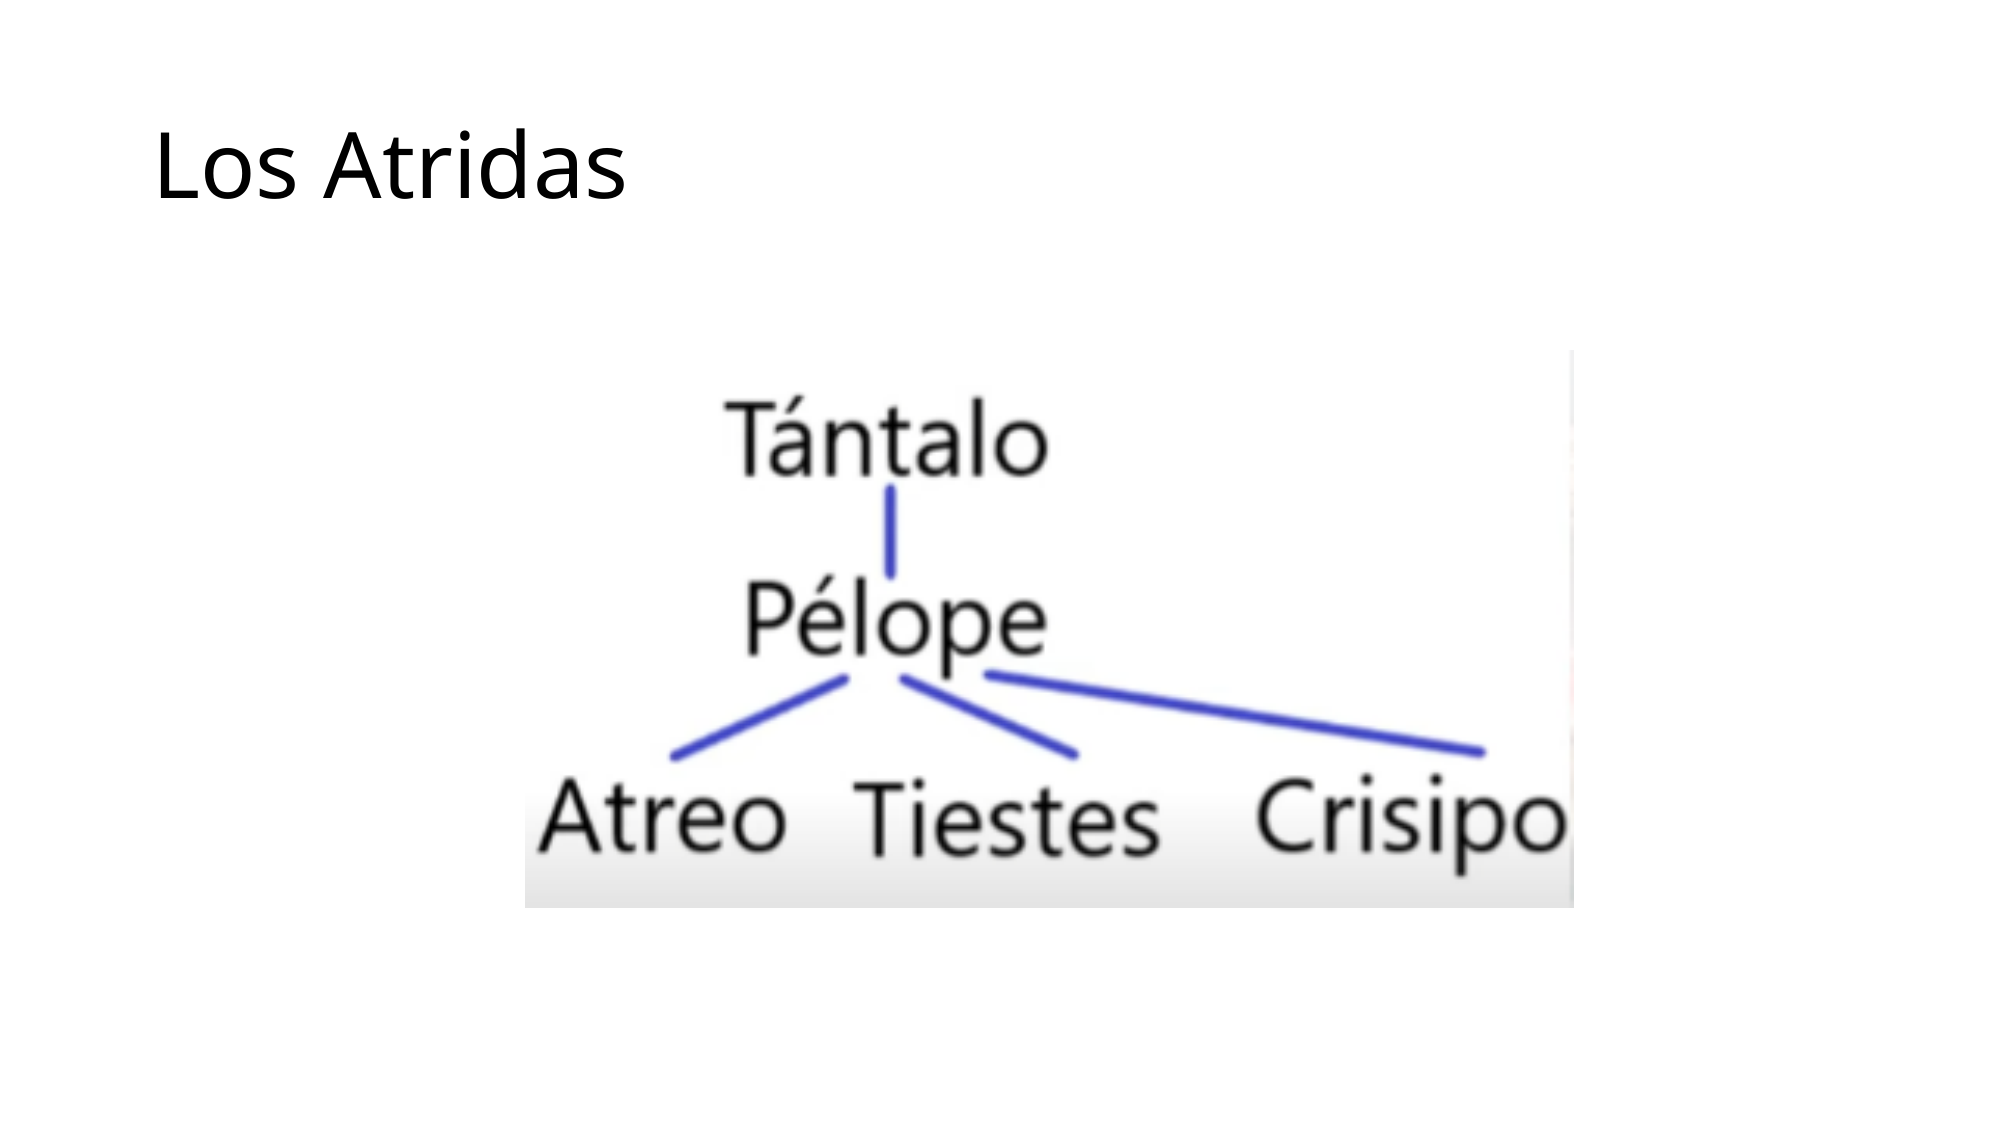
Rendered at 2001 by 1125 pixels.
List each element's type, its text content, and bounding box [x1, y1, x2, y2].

title Los Atridas [137, 59, 1863, 278]
picture [525, 350, 1574, 908]
